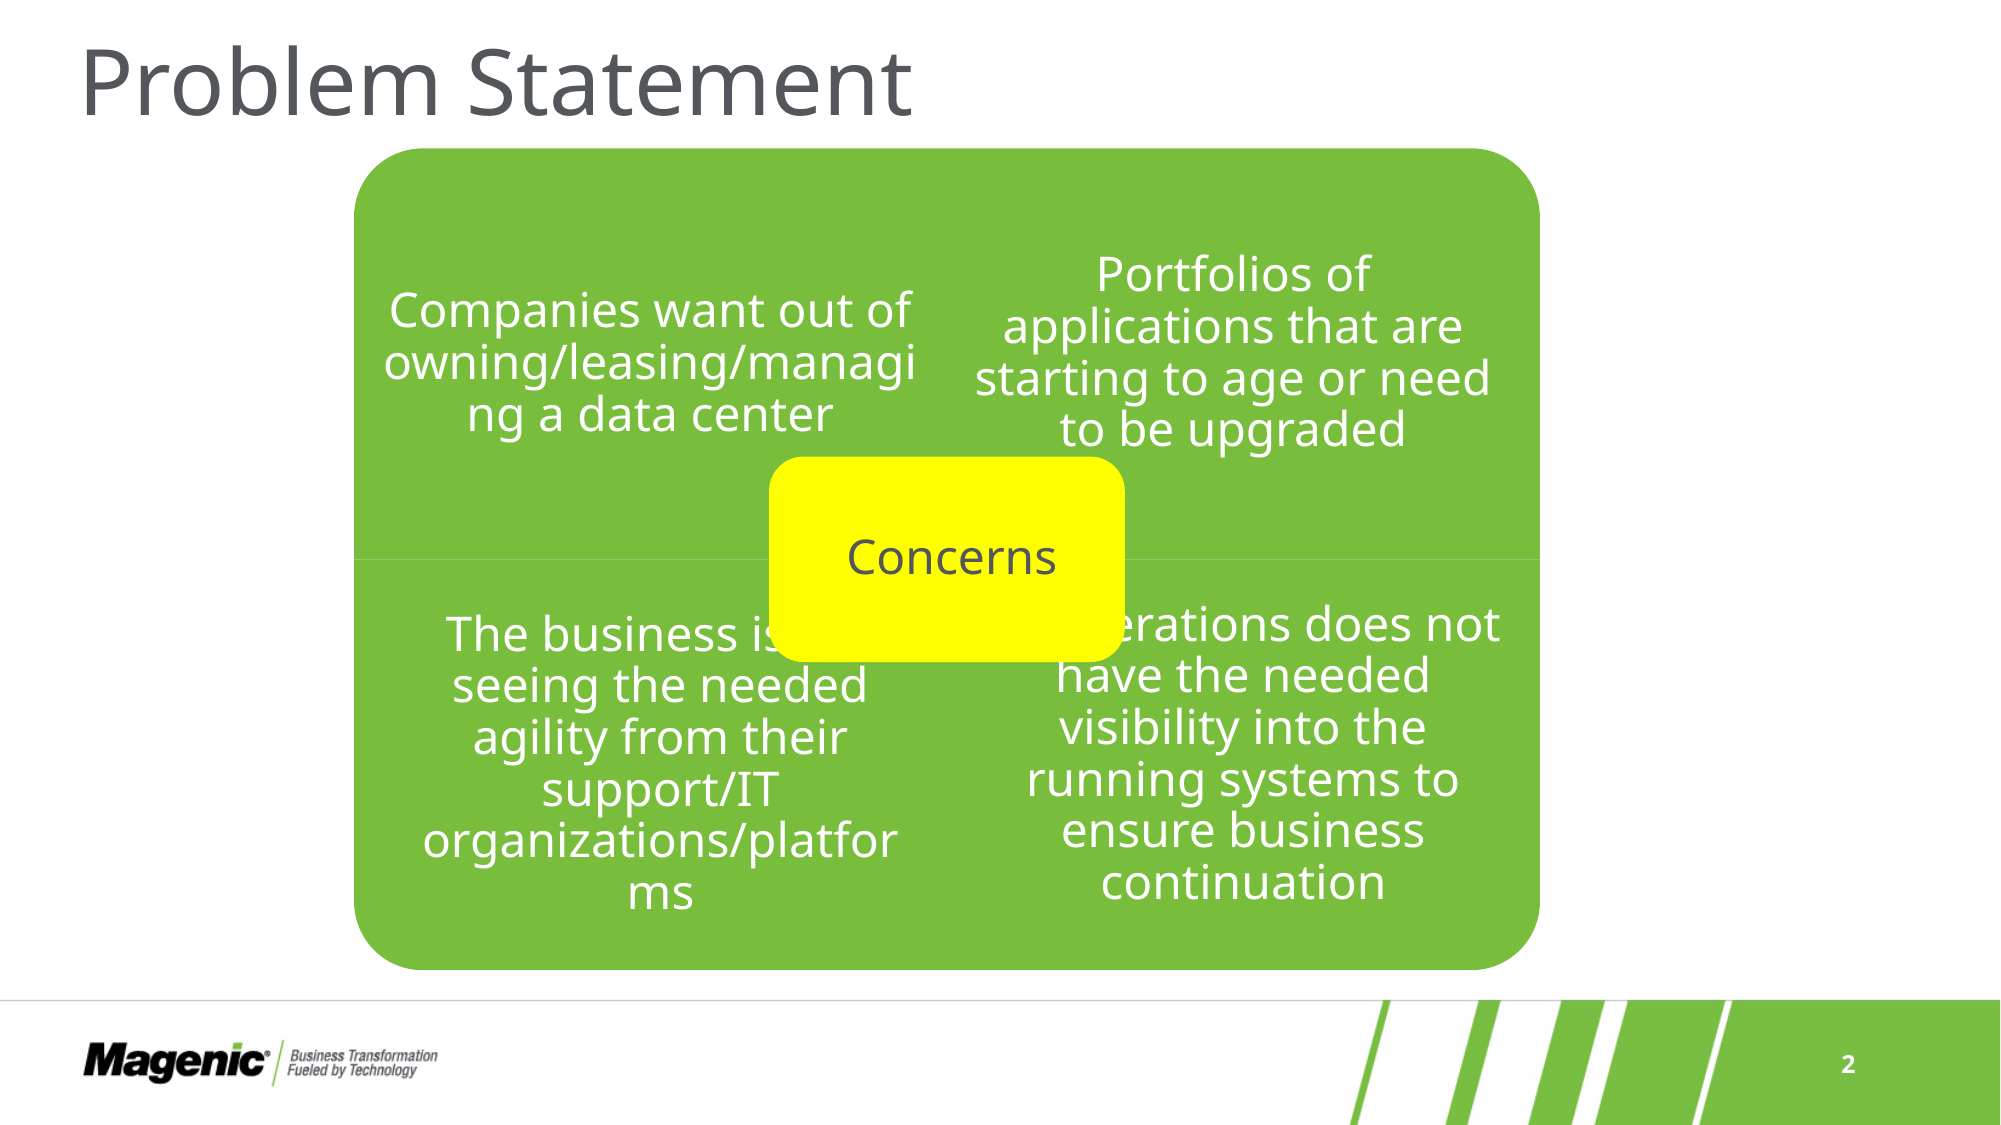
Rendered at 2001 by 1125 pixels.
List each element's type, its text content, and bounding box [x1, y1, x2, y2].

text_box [354, 148, 1540, 971]
title Problem Statement [63, 41, 1938, 131]
picture [0, 0, 2001, 1125]
